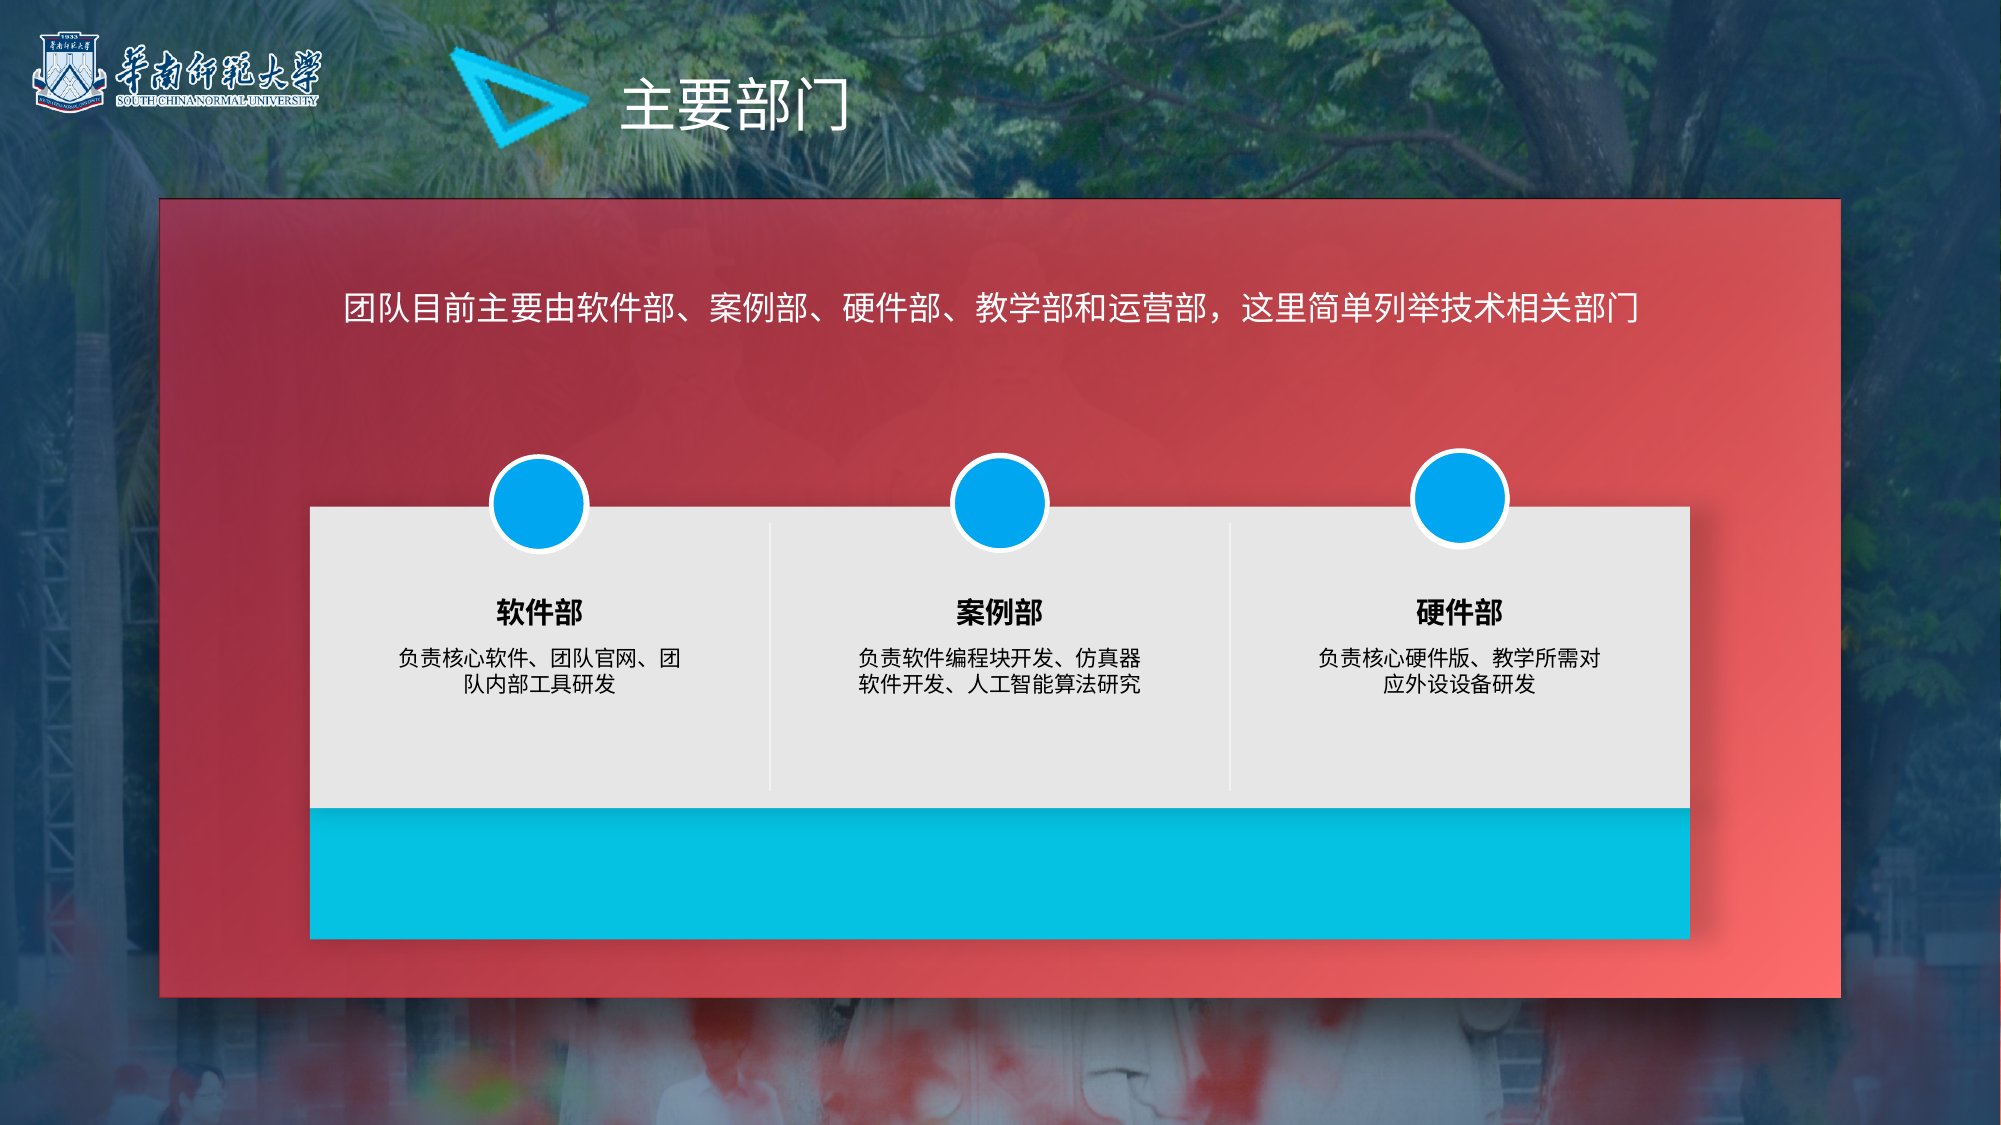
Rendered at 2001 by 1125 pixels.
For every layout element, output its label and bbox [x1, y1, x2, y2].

text_box [839, 586, 1161, 706]
text_box [309, 506, 1690, 809]
text_box [1412, 452, 1508, 548]
picture [0, 0, 2001, 1125]
text_box [492, 457, 588, 553]
text_box [379, 586, 701, 706]
text_box [952, 455, 1048, 550]
text_box [1299, 586, 1621, 706]
